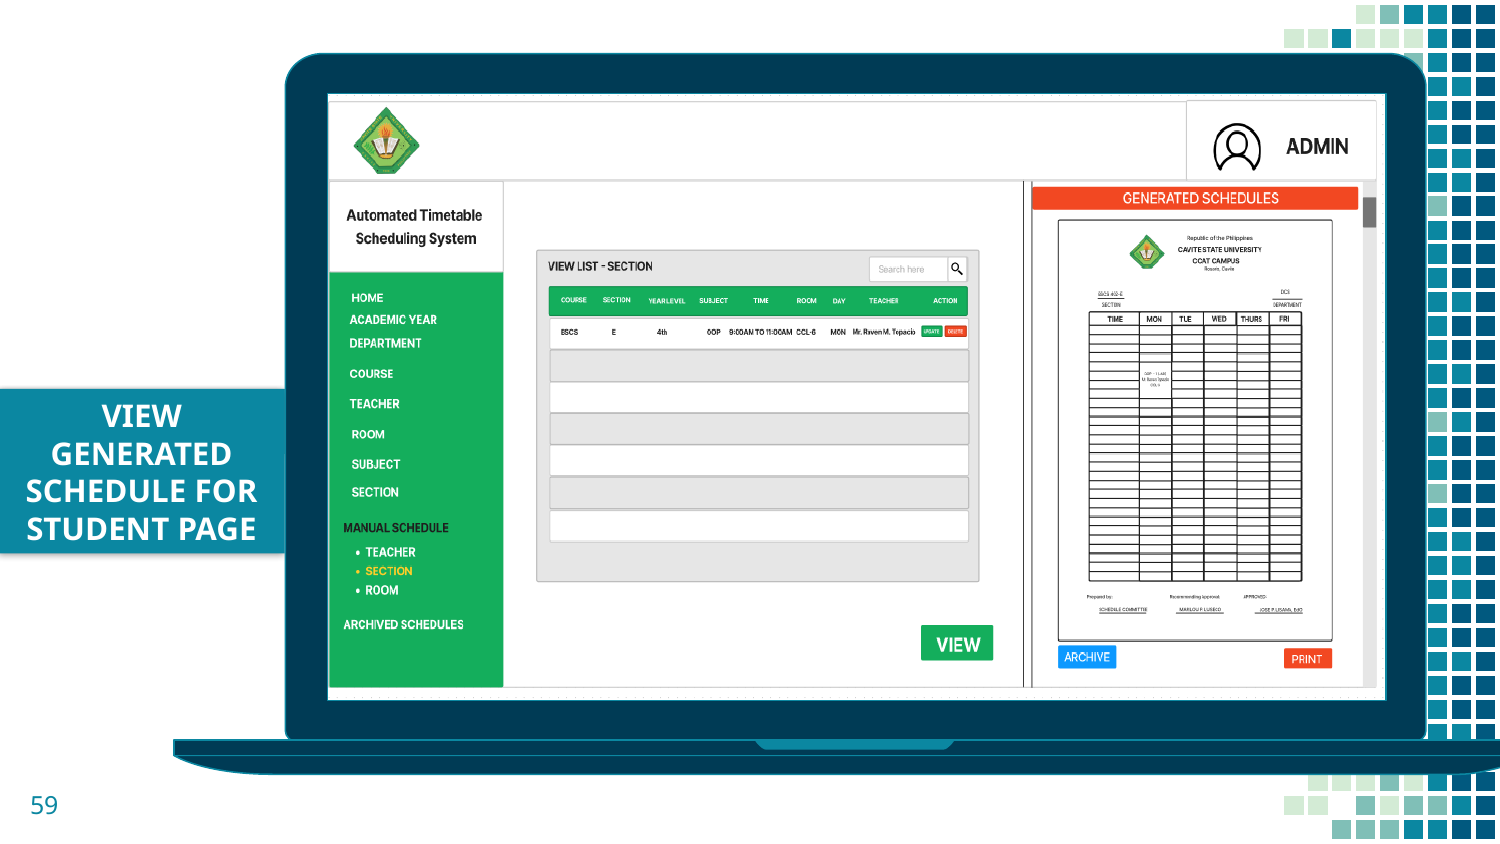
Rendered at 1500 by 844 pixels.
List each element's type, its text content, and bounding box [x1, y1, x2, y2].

text_box VIEW GENERATED SCHEDULE FOR STUDENT PAGE [0, 386, 168, 557]
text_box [173, 53, 1500, 775]
slide_number 59 [15, 774, 105, 839]
